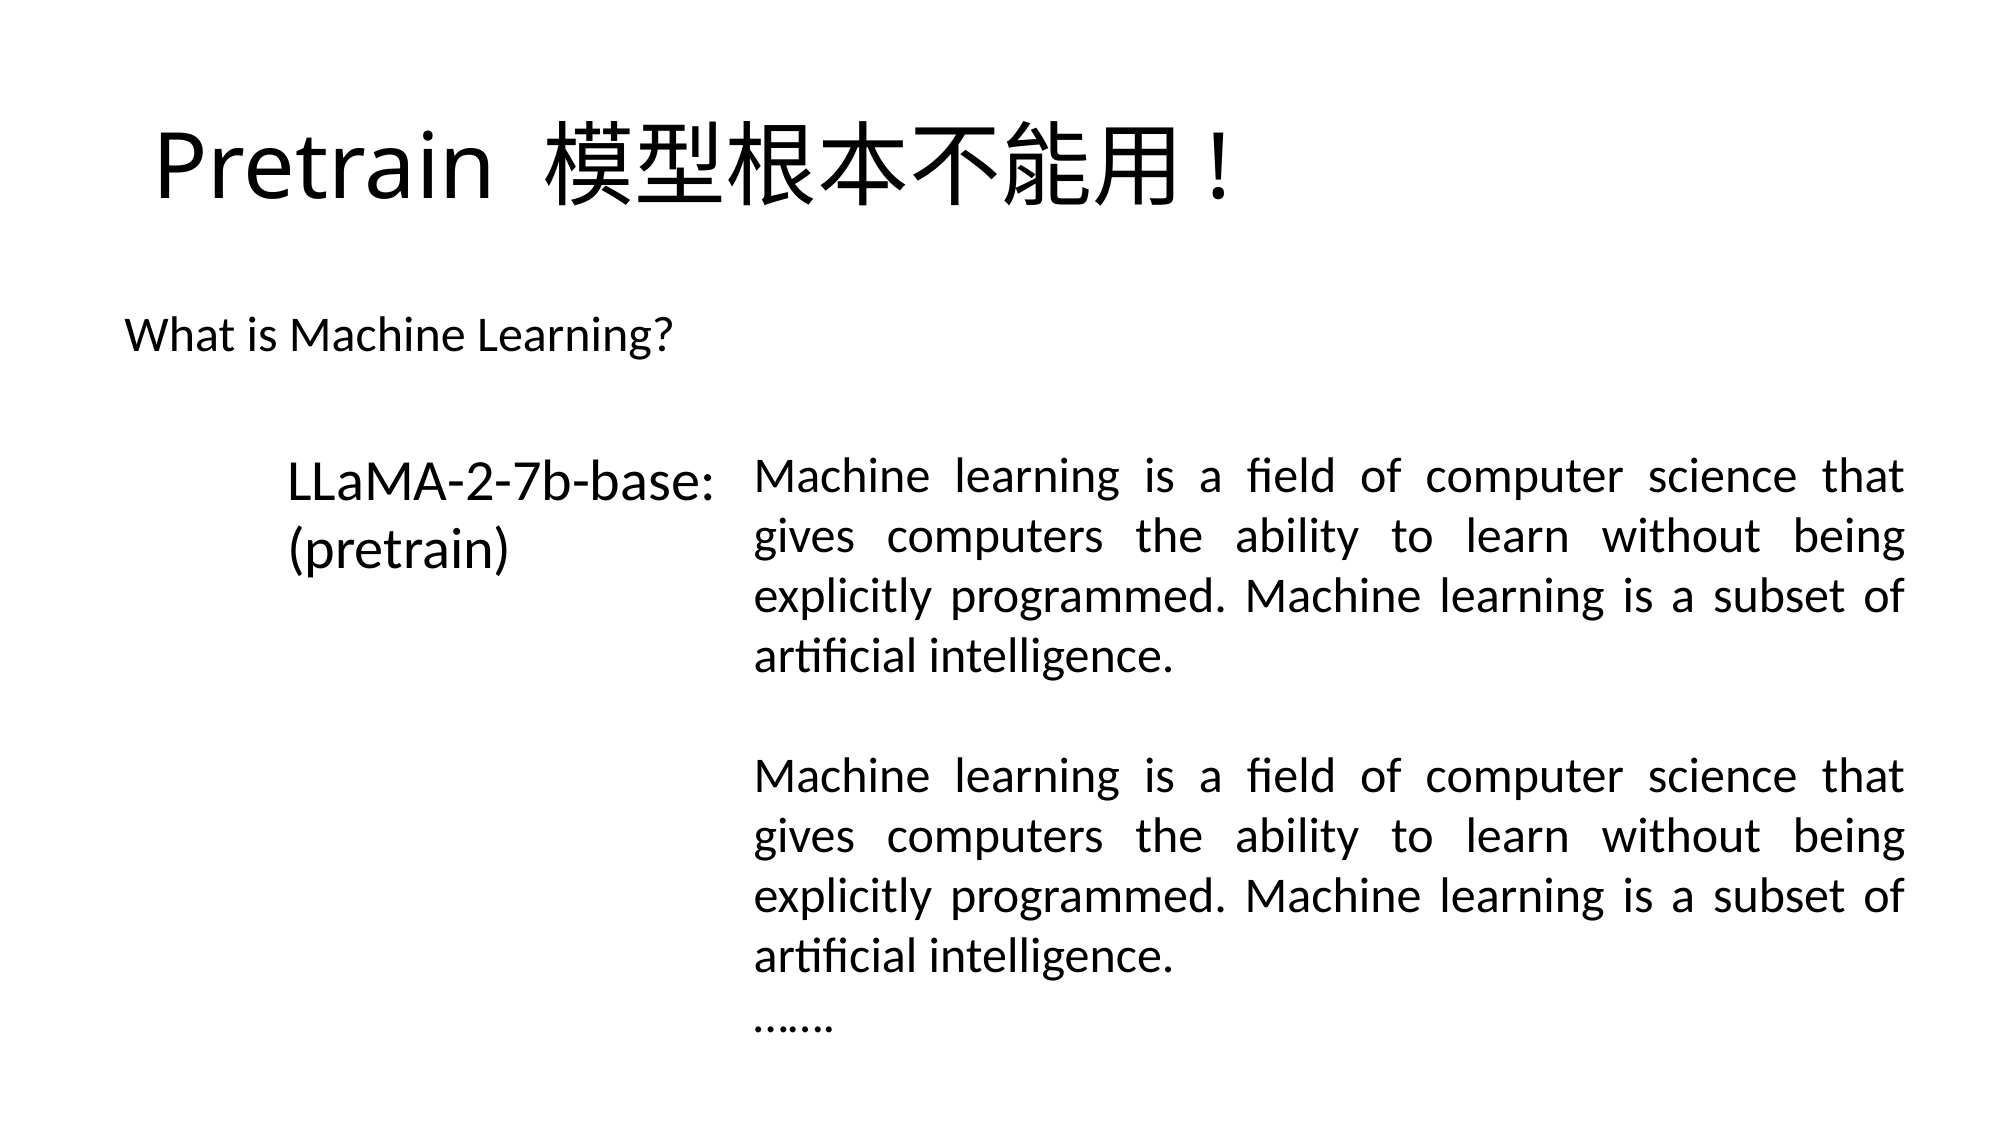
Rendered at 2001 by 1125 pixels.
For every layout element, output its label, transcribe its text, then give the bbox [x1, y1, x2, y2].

text_box LLaMA-2-7b-base: [272, 435, 774, 503]
text_box Machine learning is a field of computer science that gives computers the ability to learn without being explicitly programmed. Machine learning is a subset of artificial intelligence. Machine learning is a field of computer science that gives computers the ability to learn without being explicitly programmed. Machine learning is a subset of artificial intelligence. ……. [738, 434, 1921, 1050]
title Pretrain 模型根本不能用! [137, 59, 1863, 278]
text_box (pretrain) [272, 503, 774, 589]
text_box What is Machine Learning? [109, 294, 1110, 369]
